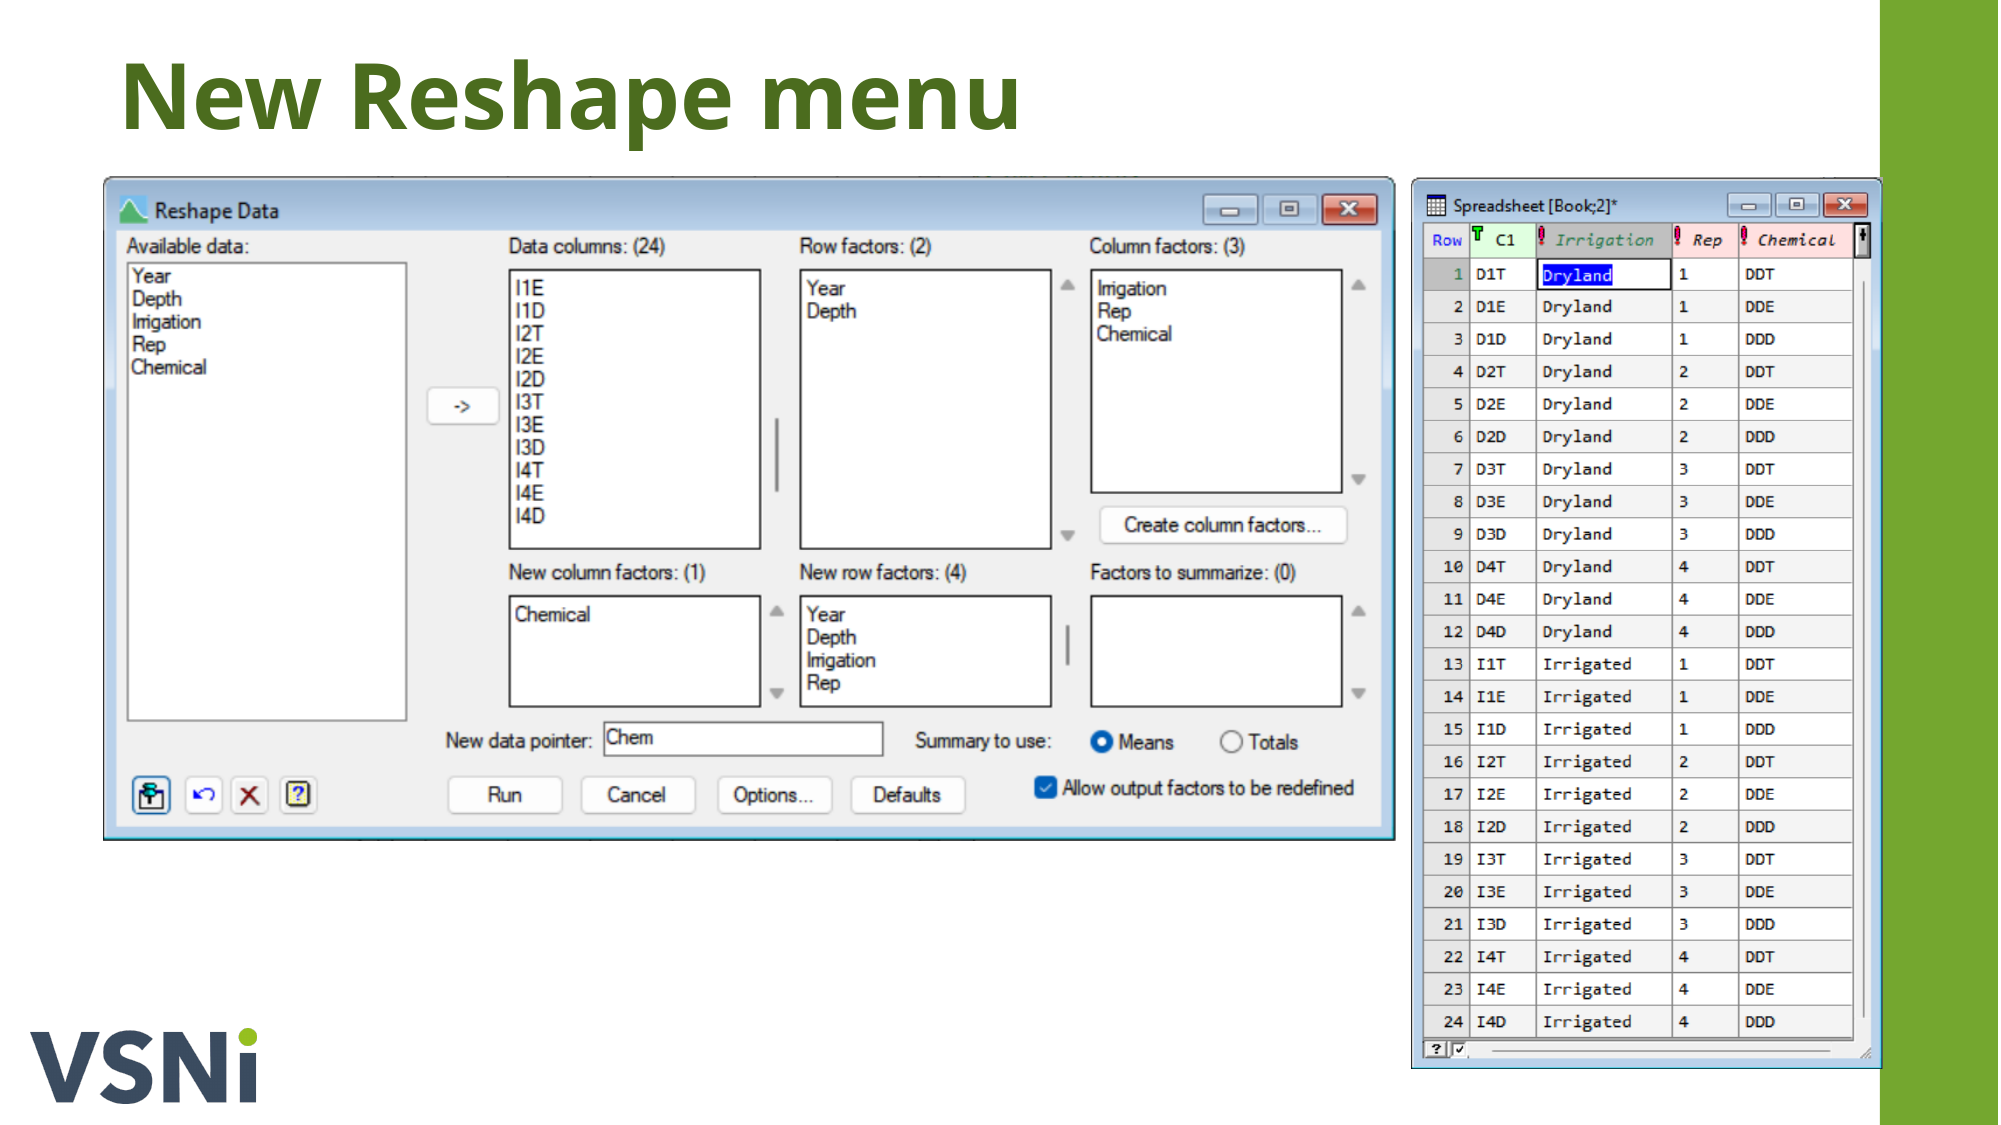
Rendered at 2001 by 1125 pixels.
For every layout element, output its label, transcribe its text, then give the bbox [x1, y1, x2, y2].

title New Reshape menu [103, 22, 1829, 177]
picture [1411, 177, 1883, 1069]
picture [30, 1028, 257, 1104]
picture [103, 176, 1396, 841]
